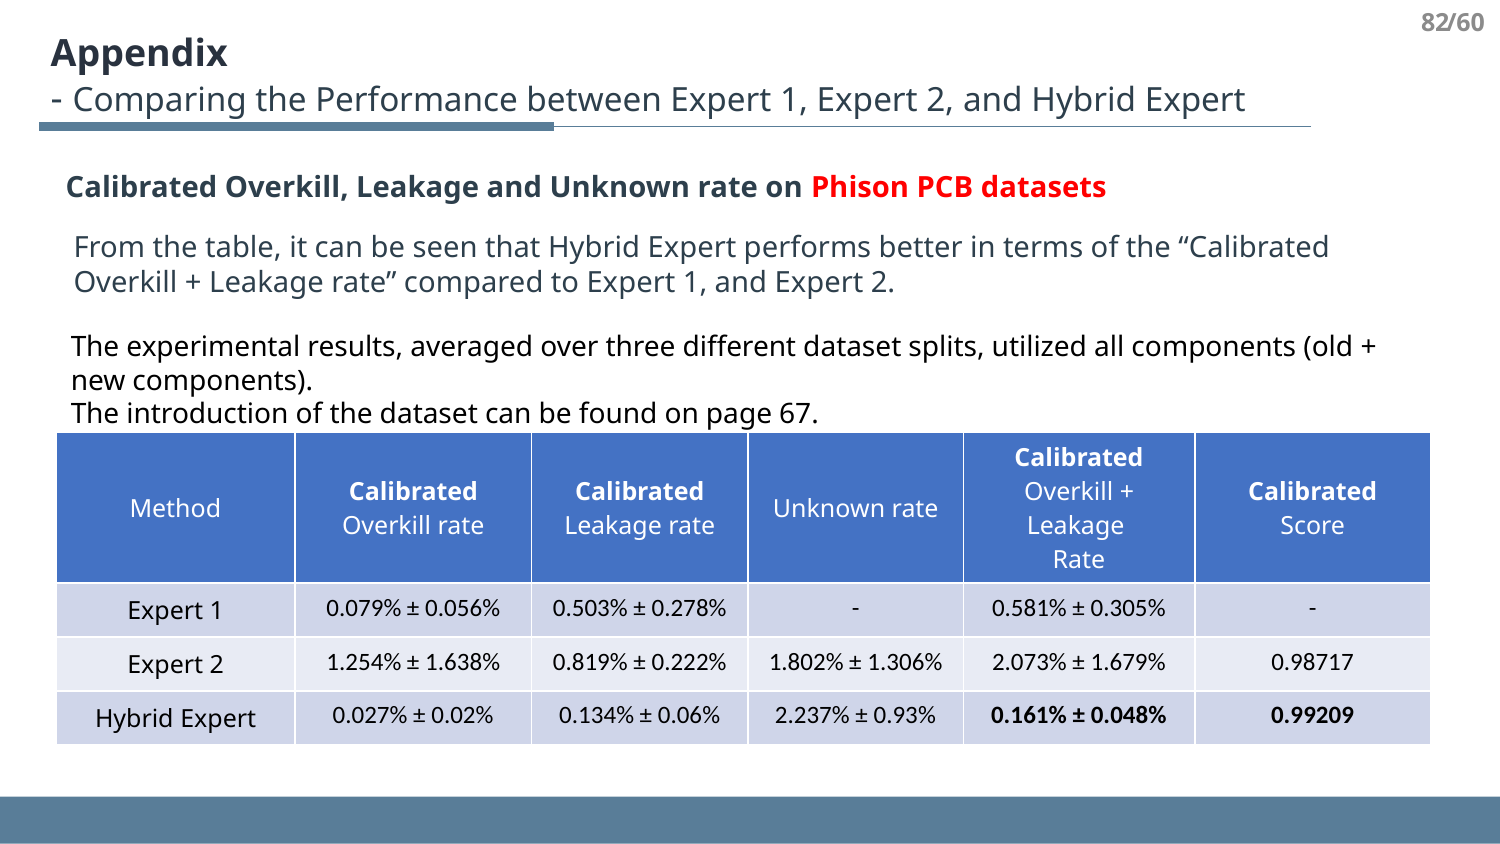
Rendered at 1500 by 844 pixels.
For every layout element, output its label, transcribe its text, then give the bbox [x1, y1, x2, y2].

table_cell 0.581% ± 0.305% [964, 584, 1194, 636]
table_cell Expert 1 [57, 584, 294, 636]
table_cell 0.99209 [1196, 692, 1430, 744]
table_cell Expert 2 [57, 638, 294, 690]
table_cell 2.237% ± 0.93% [749, 692, 963, 744]
table_cell 1.802% ± 1.306% [749, 638, 963, 690]
table_cell 0.98717 [1196, 638, 1430, 690]
table_cell 0.819% ± 0.222% [532, 638, 747, 690]
slide_number 82 [1162, 0, 1465, 48]
footer /60 [1465, 1, 1500, 47]
text_box Appendix - Comparing the Performance between Expert 1, Expert 2, and Hybrid Expert [35, 21, 1485, 127]
table_cell 2.073% ± 1.679% [964, 638, 1194, 690]
table_cell - [1196, 584, 1430, 636]
table_cell - [749, 584, 963, 636]
table_cell 0.161% ± 0.048% [964, 692, 1194, 744]
text_box From the table, it can be seen that Hybrid Expert performs better in terms of the “Calibrated Overkill + Leakage rate” compared to Expert 1, and Expert 2. [58, 221, 1391, 306]
table_header Calibrated Overkill + Leakage Rate [964, 437, 1194, 582]
table_header Calibrated Overkill rate [296, 437, 531, 582]
table_cell 0.079% ± 0.056% [296, 584, 531, 636]
table_cell Hybrid Expert [57, 692, 294, 744]
table_cell 0.503% ± 0.278% [532, 584, 747, 636]
text_box Calibrated Overkill, Leakage and Unknown rate on Phison PCB datasets [50, 161, 1164, 211]
table_header Calibrated Score [1196, 433, 1430, 582]
text_box The experimental results, averaged over three different dataset splits, utilized all components (old + new components). The introduction of the dataset can be found on page 67. [56, 321, 1426, 437]
table_cell 1.254% ± 1.638% [296, 638, 531, 690]
table_header Method [57, 437, 294, 582]
table_header Calibrated Leakage rate [532, 437, 747, 582]
table_header Unknown rate [749, 437, 963, 582]
table_cell 0.027% ± 0.02% [296, 692, 531, 744]
table_cell 0.134% ± 0.06% [532, 692, 747, 744]
